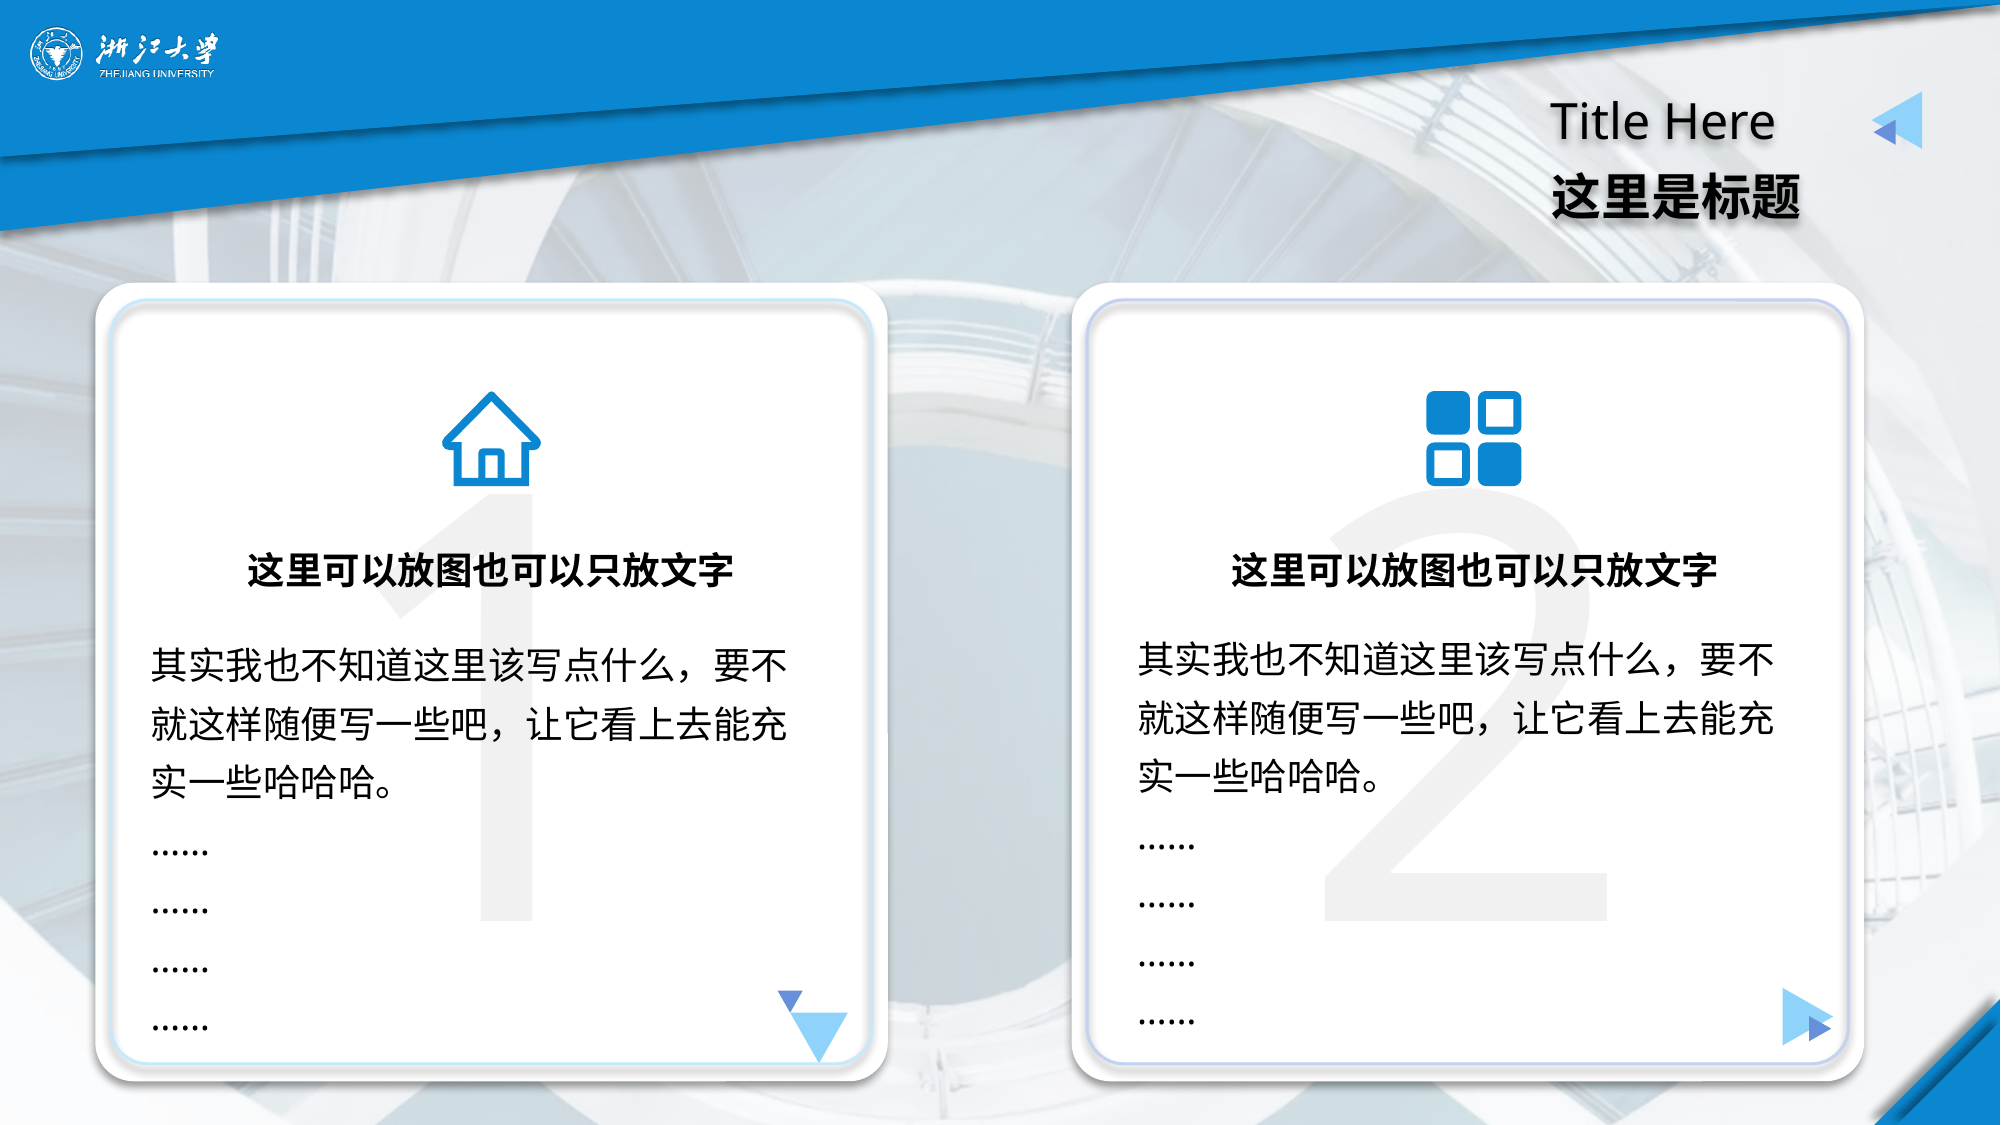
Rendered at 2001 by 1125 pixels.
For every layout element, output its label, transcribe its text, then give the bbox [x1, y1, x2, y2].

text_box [777, 990, 848, 1064]
text_box Title Here [1535, 82, 1874, 157]
text_box [1085, 298, 1850, 1065]
text_box [109, 298, 874, 1065]
text_box 1 [94, 281, 889, 1083]
text_box 这里是标题 [1536, 157, 1938, 233]
text_box [0, 0, 2000, 158]
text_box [1778, 991, 1837, 1042]
text_box [0, 42, 1679, 233]
text_box [1872, 997, 2000, 1125]
picture [30, 25, 226, 83]
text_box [1867, 94, 1926, 146]
text_box 2 [1070, 281, 1866, 1083]
text_box [1895, 1020, 2000, 1125]
